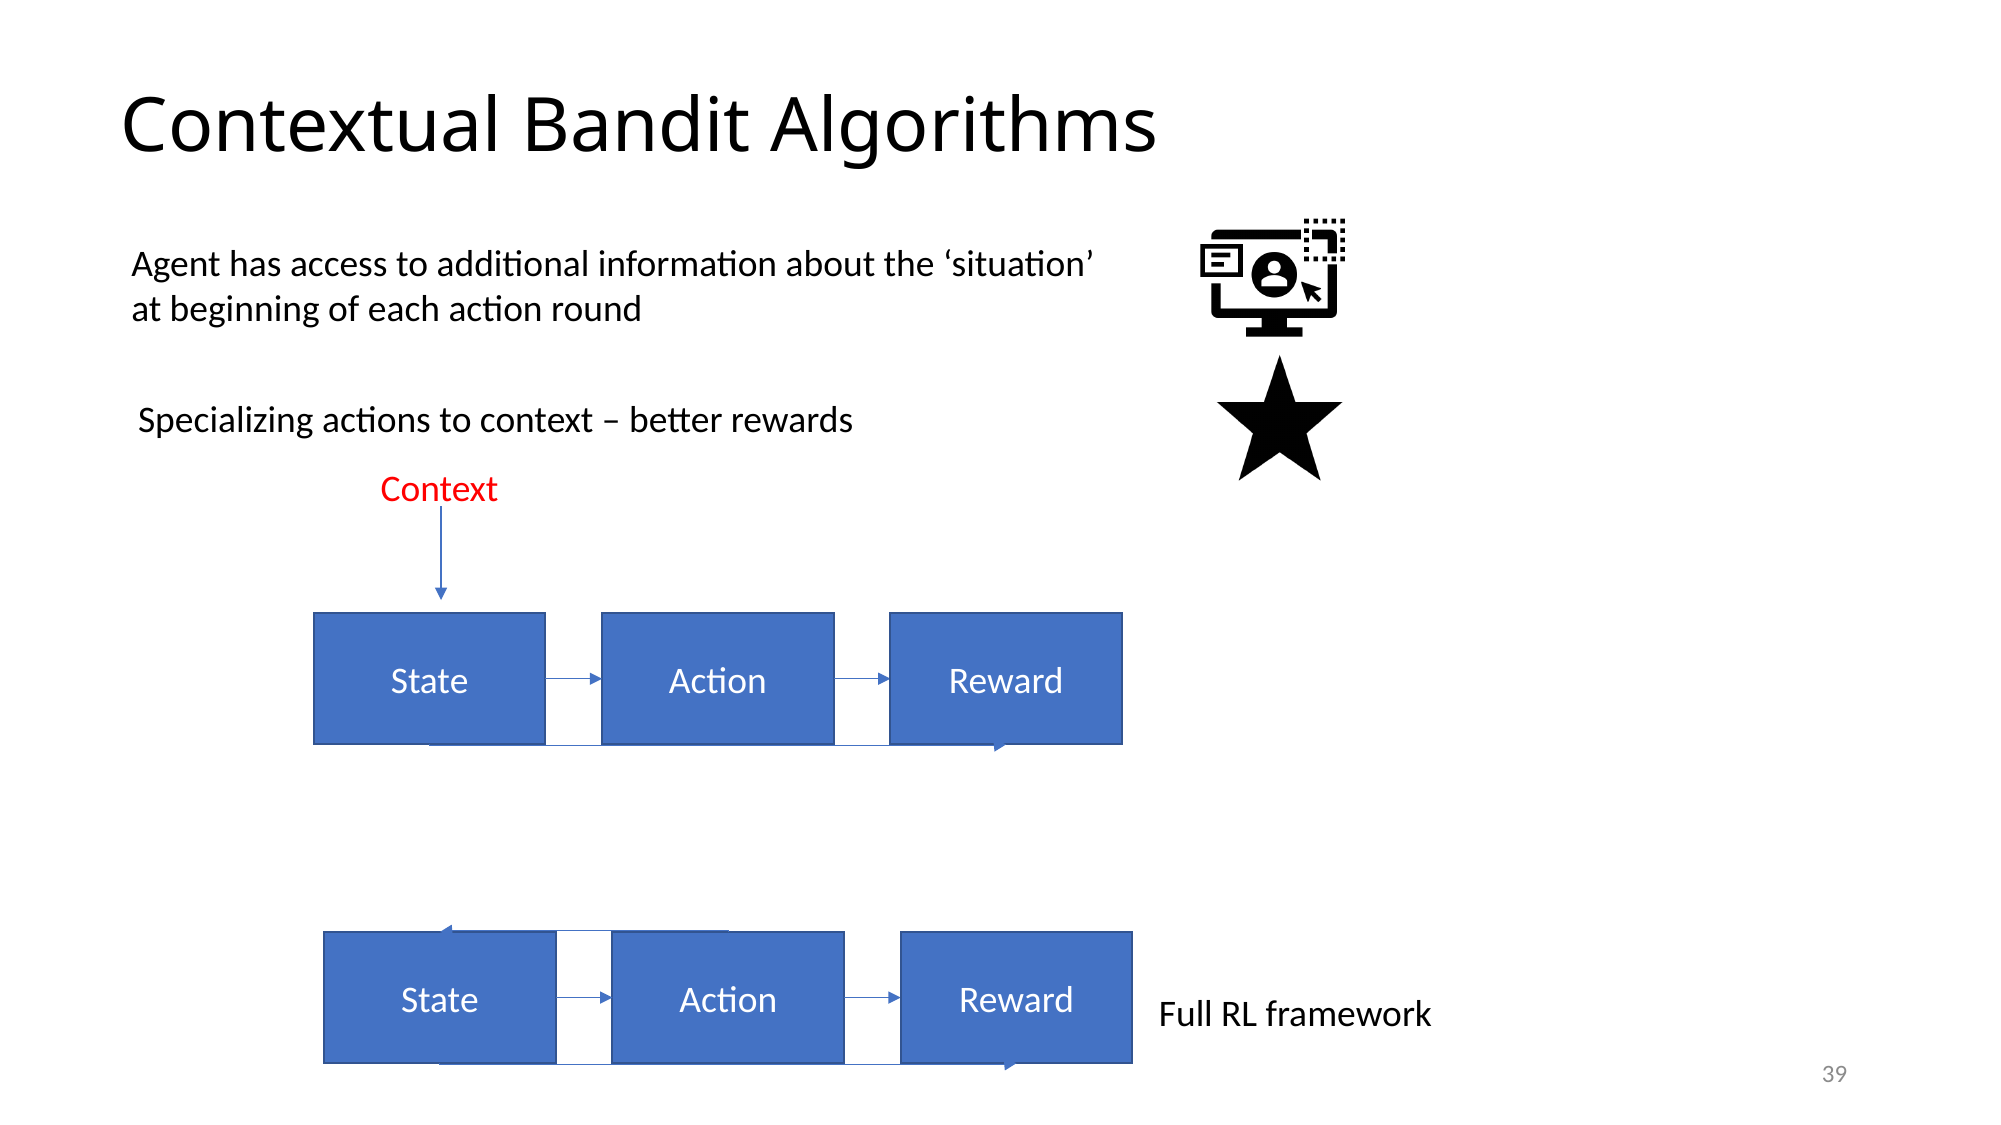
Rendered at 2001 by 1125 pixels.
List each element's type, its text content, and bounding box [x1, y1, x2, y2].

slide_number 39 [1412, 1042, 1863, 1103]
text_box State [323, 931, 557, 1064]
text_box Reward [889, 612, 1123, 745]
text_box Action [721, 612, 835, 745]
text_box Agent has access to additional information about the ‘situation’ at beginning of each action round [116, 231, 1136, 337]
text_box Context [365, 456, 516, 516]
text_box State [313, 612, 546, 745]
text_box Full RL framework [1144, 981, 1448, 1042]
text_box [717, 455, 721, 1033]
title Contextual Bandit Algorithms [105, 22, 1831, 176]
text_box Reward [900, 931, 1133, 1064]
picture [1197, 206, 1355, 493]
text_box Action [731, 931, 845, 1064]
text_box Action [601, 612, 717, 745]
text_box Specializing actions to context – better rewards [123, 387, 1143, 448]
text_box Action [611, 931, 728, 1064]
